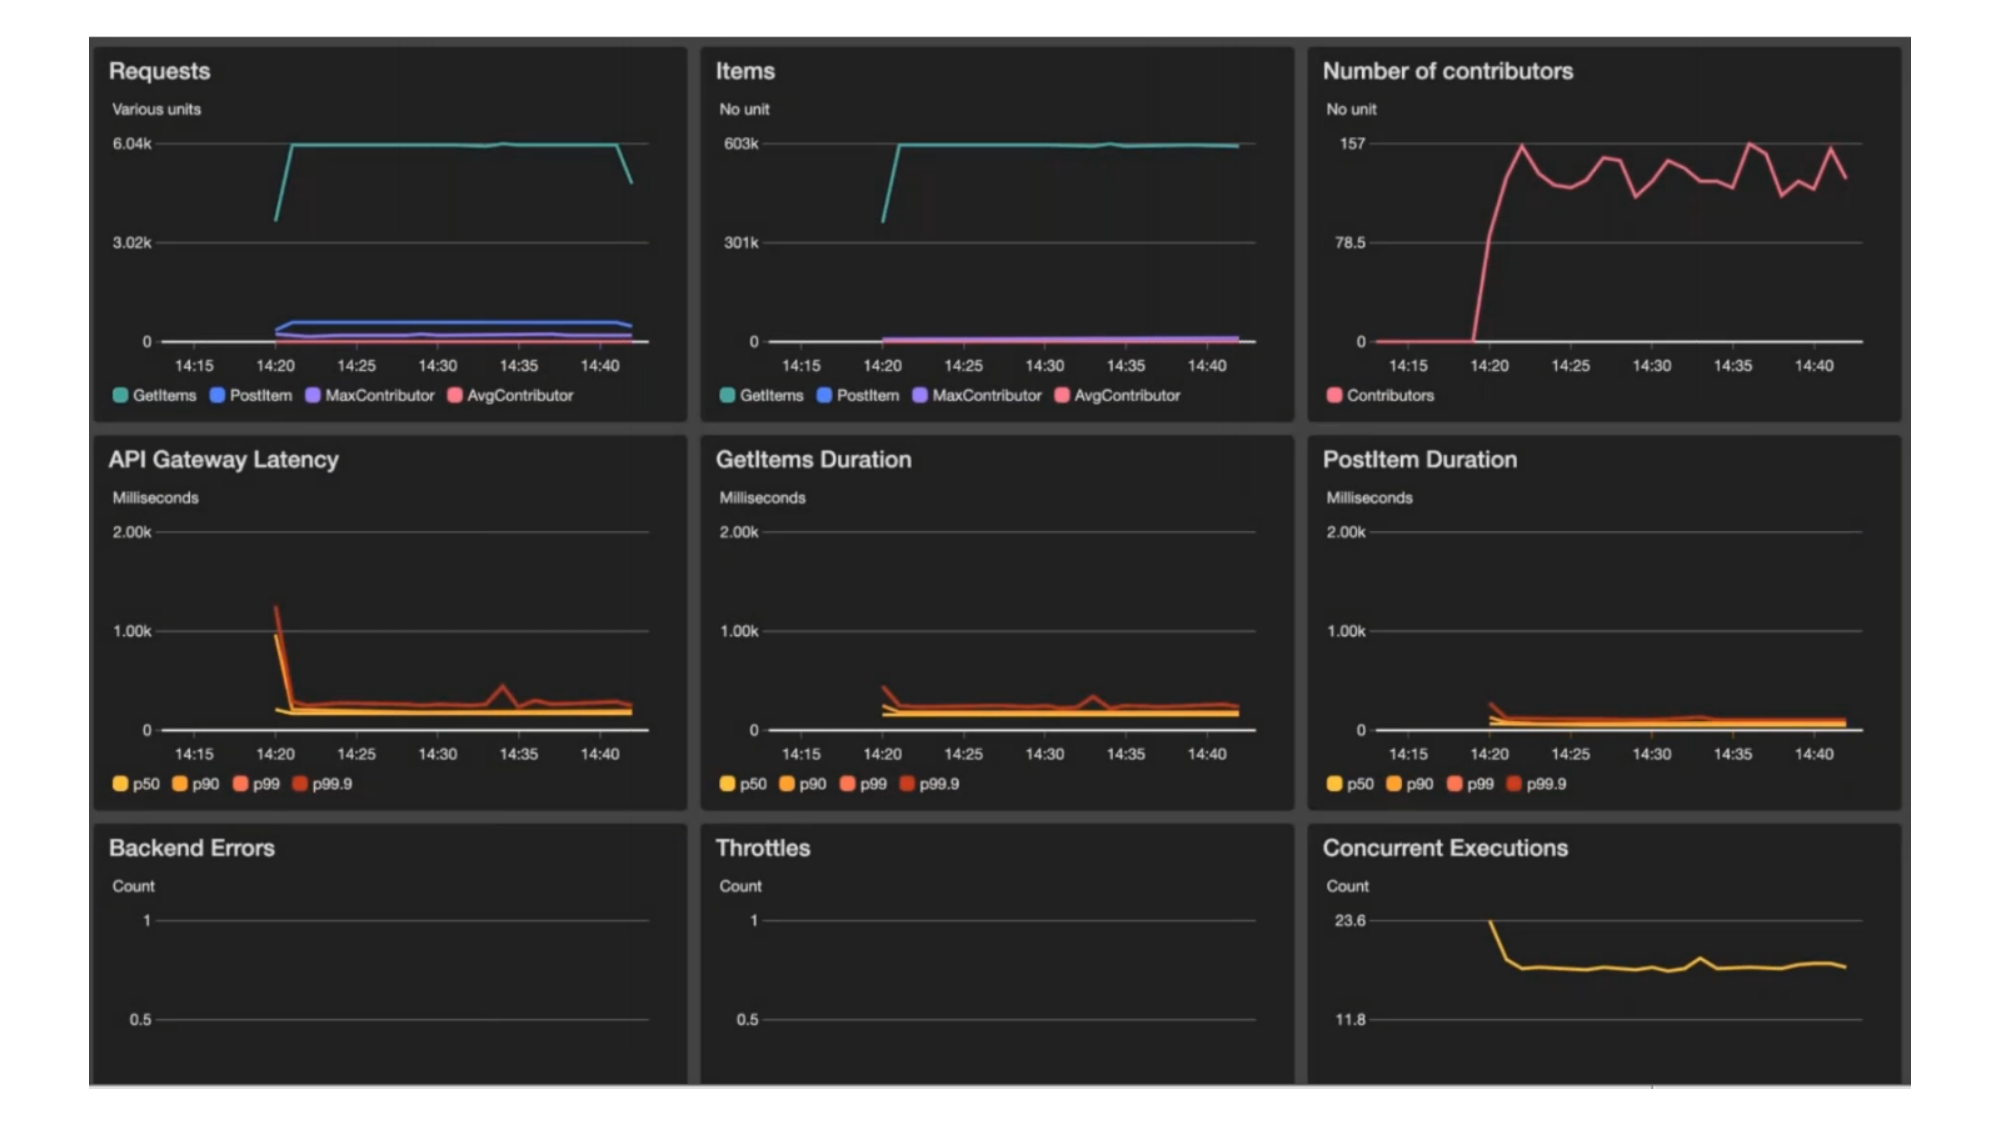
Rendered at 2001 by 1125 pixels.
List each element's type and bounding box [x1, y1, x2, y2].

picture [89, 36, 1911, 1089]
